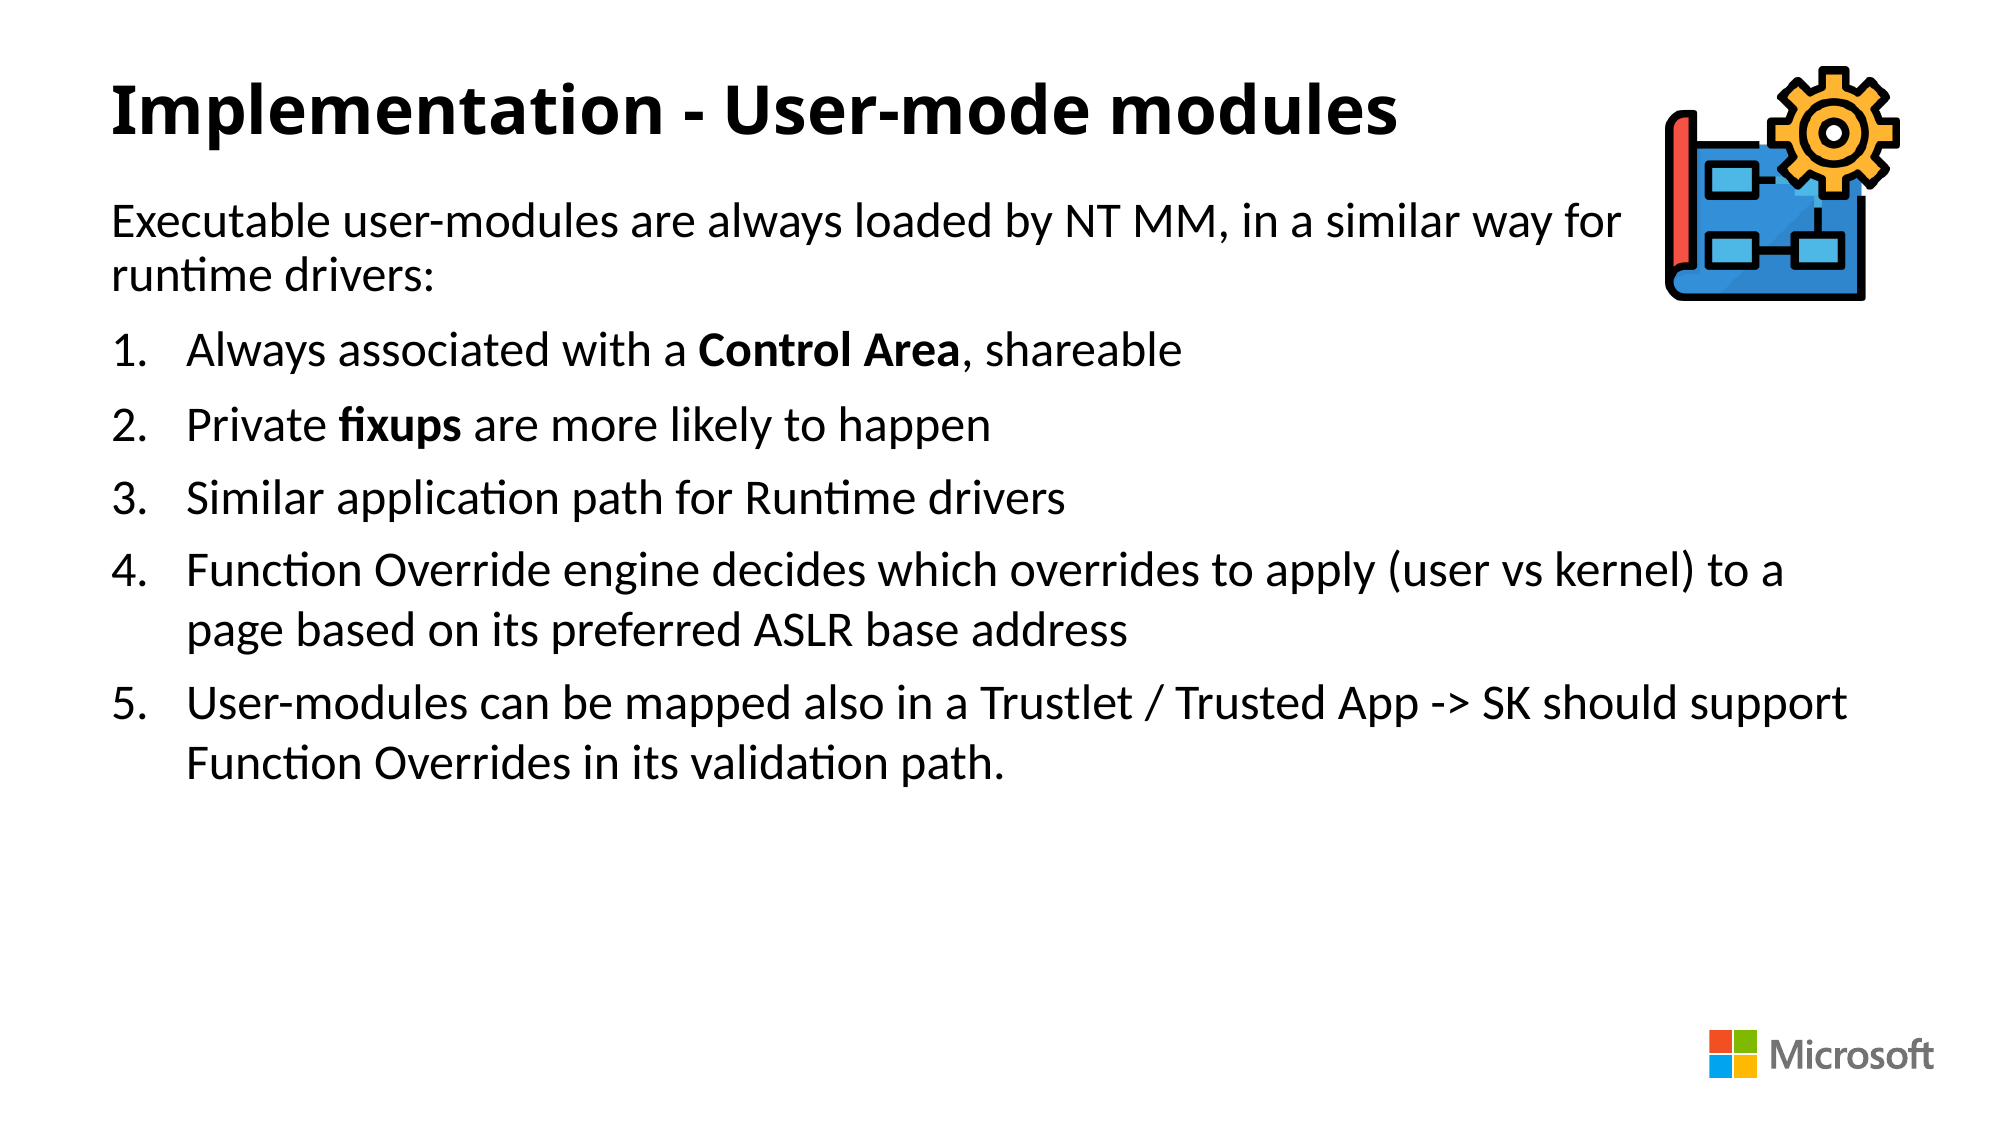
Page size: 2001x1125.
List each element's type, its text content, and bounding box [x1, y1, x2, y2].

picture [1665, 66, 1900, 301]
text_box Private fixups are more likely to happen Similar application path for Runtime drivers Function Override engine decides which overrides to apply (user vs kernel) to a page based on its preferred ASLR base address User-modules can be mapped also in a Trustlet / Trusted App -> SK should support Function Overrides in its validation path. [96, 384, 1904, 797]
title Implementation - User-mode modules [96, 66, 1424, 158]
text_box Executable user-modules are always loaded by NT MM, in a similar way for runtime drivers: Always associated with a Control Area, shareable [96, 186, 1641, 384]
